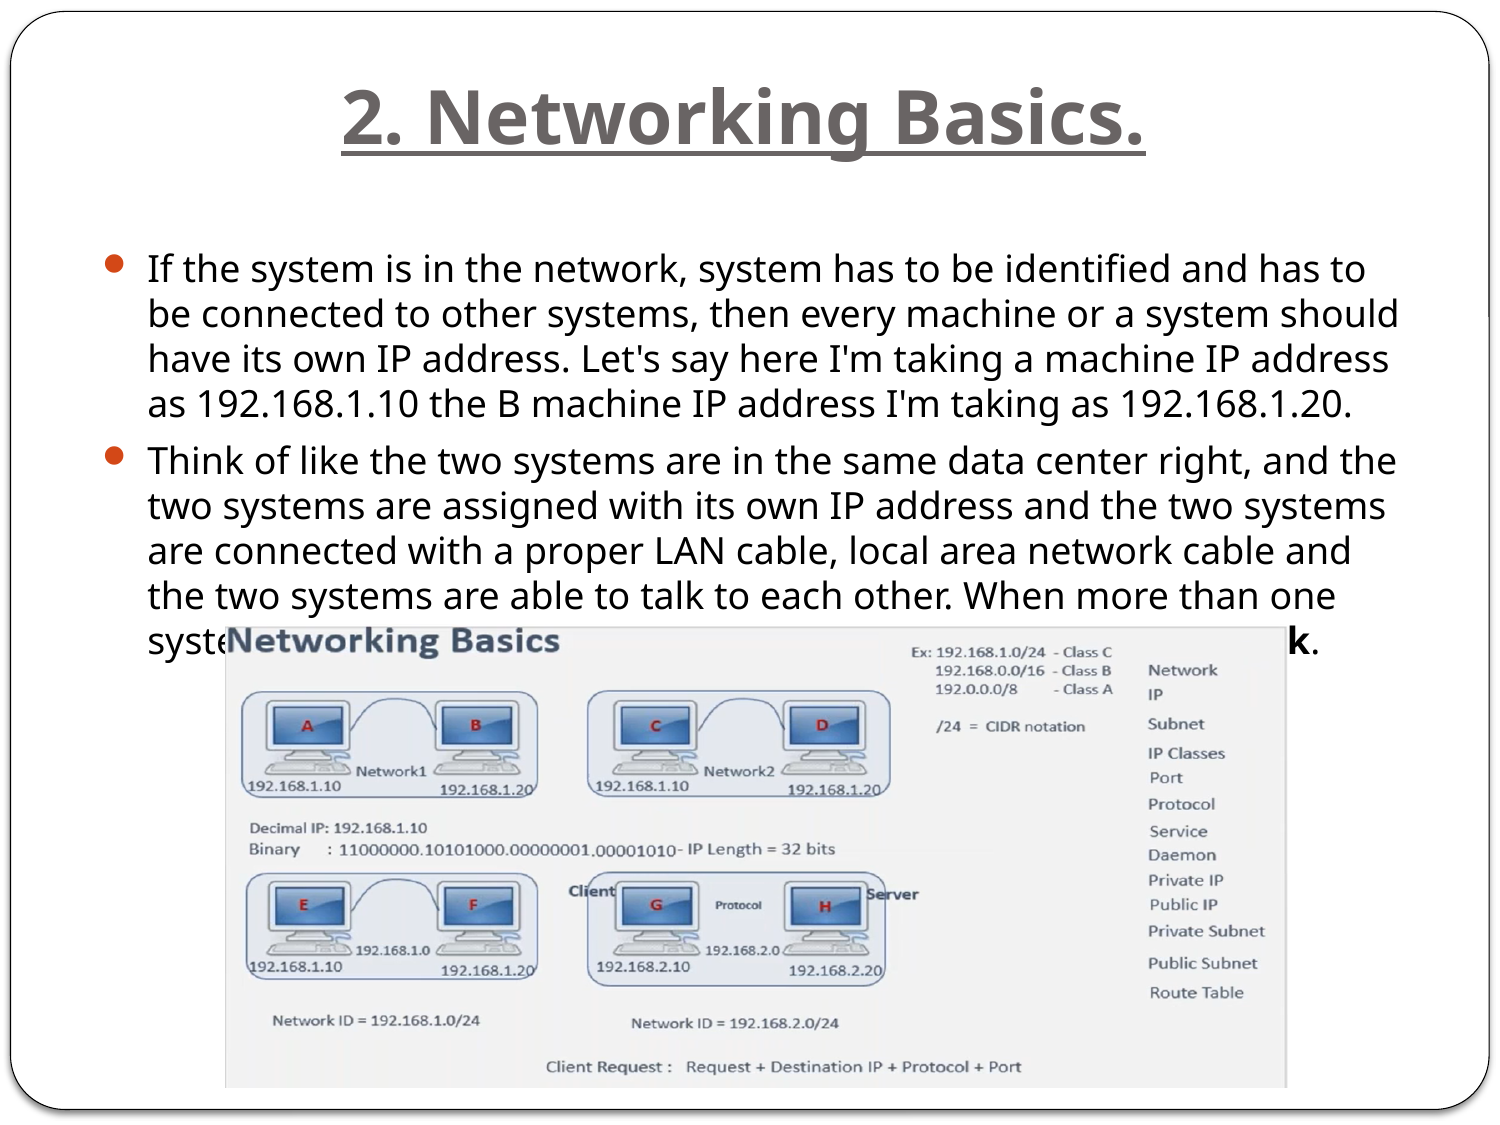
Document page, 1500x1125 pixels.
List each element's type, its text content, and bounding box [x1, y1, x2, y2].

title 2. Networking Basics. [62, 45, 1425, 175]
picture [224, 624, 1288, 1088]
list If the system is in the network, system has to be identified and has to be connected to other systems, then every machine or a system should have its own IP address. Let's say here I'm taking a machine IP address as 192.168.1.10 the B machine IP address I'm taking as 192.168.1.20. Think of like the two systems are in the same data center right, and the two systems are assigned with its own IP address and the two systems are connected with a proper LAN cable, local area network cable and the two systems are able to talk to each other. When more than one system are in the communication then that is called as a Network. [87, 237, 1425, 988]
